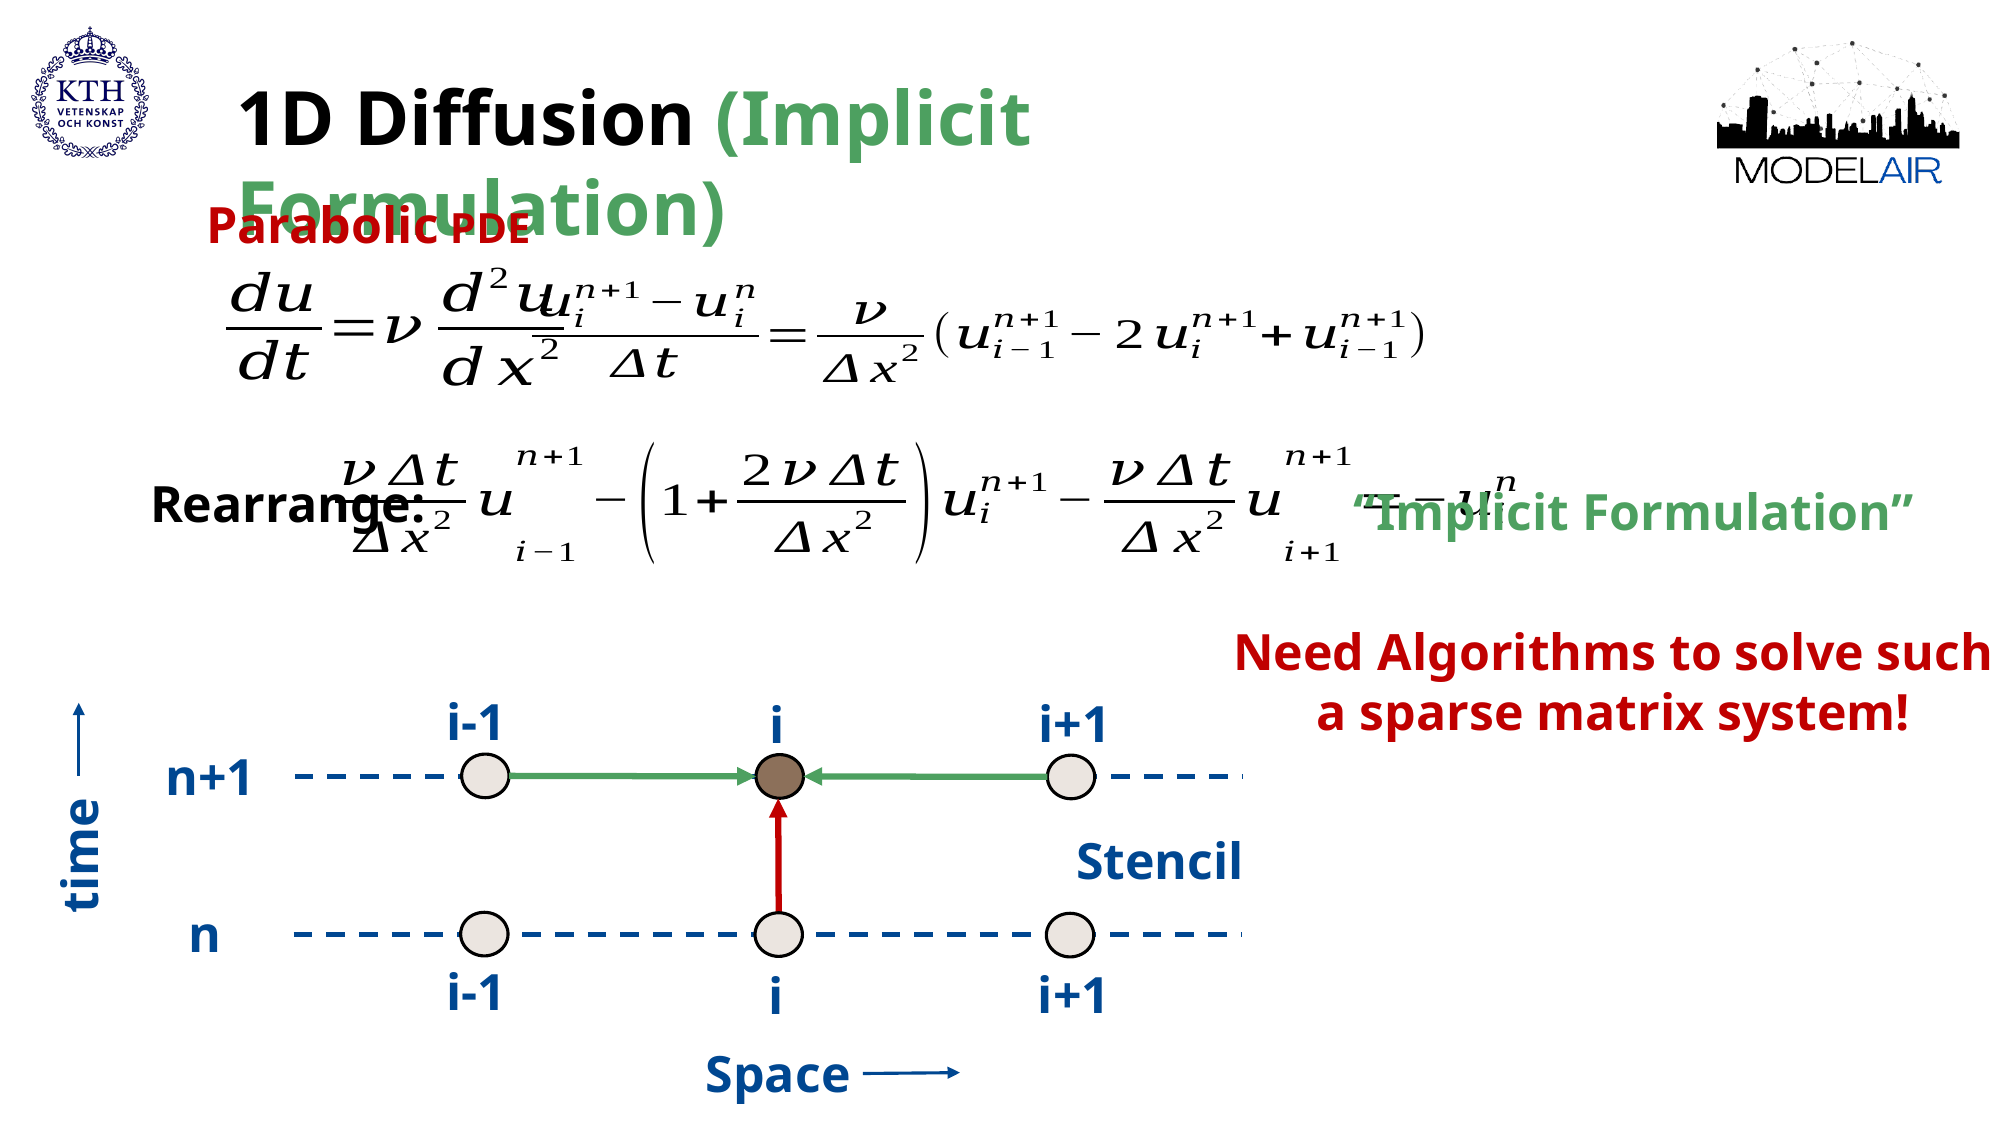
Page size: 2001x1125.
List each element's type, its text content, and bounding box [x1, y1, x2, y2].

picture [31, 26, 149, 158]
text_box “Implicit Formulation” [1221, 473, 2000, 548]
text_box Parabolic PDE [0, 186, 781, 261]
text_box Need Algorithms to solve such a sparse matrix system! [1200, 612, 2000, 748]
text_box 1D Diffusion (Implicit Formulation) [221, 63, 1428, 258]
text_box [40, 673, 1342, 1111]
text_box Rearrange: [0, 465, 707, 541]
picture [1703, 29, 1978, 198]
